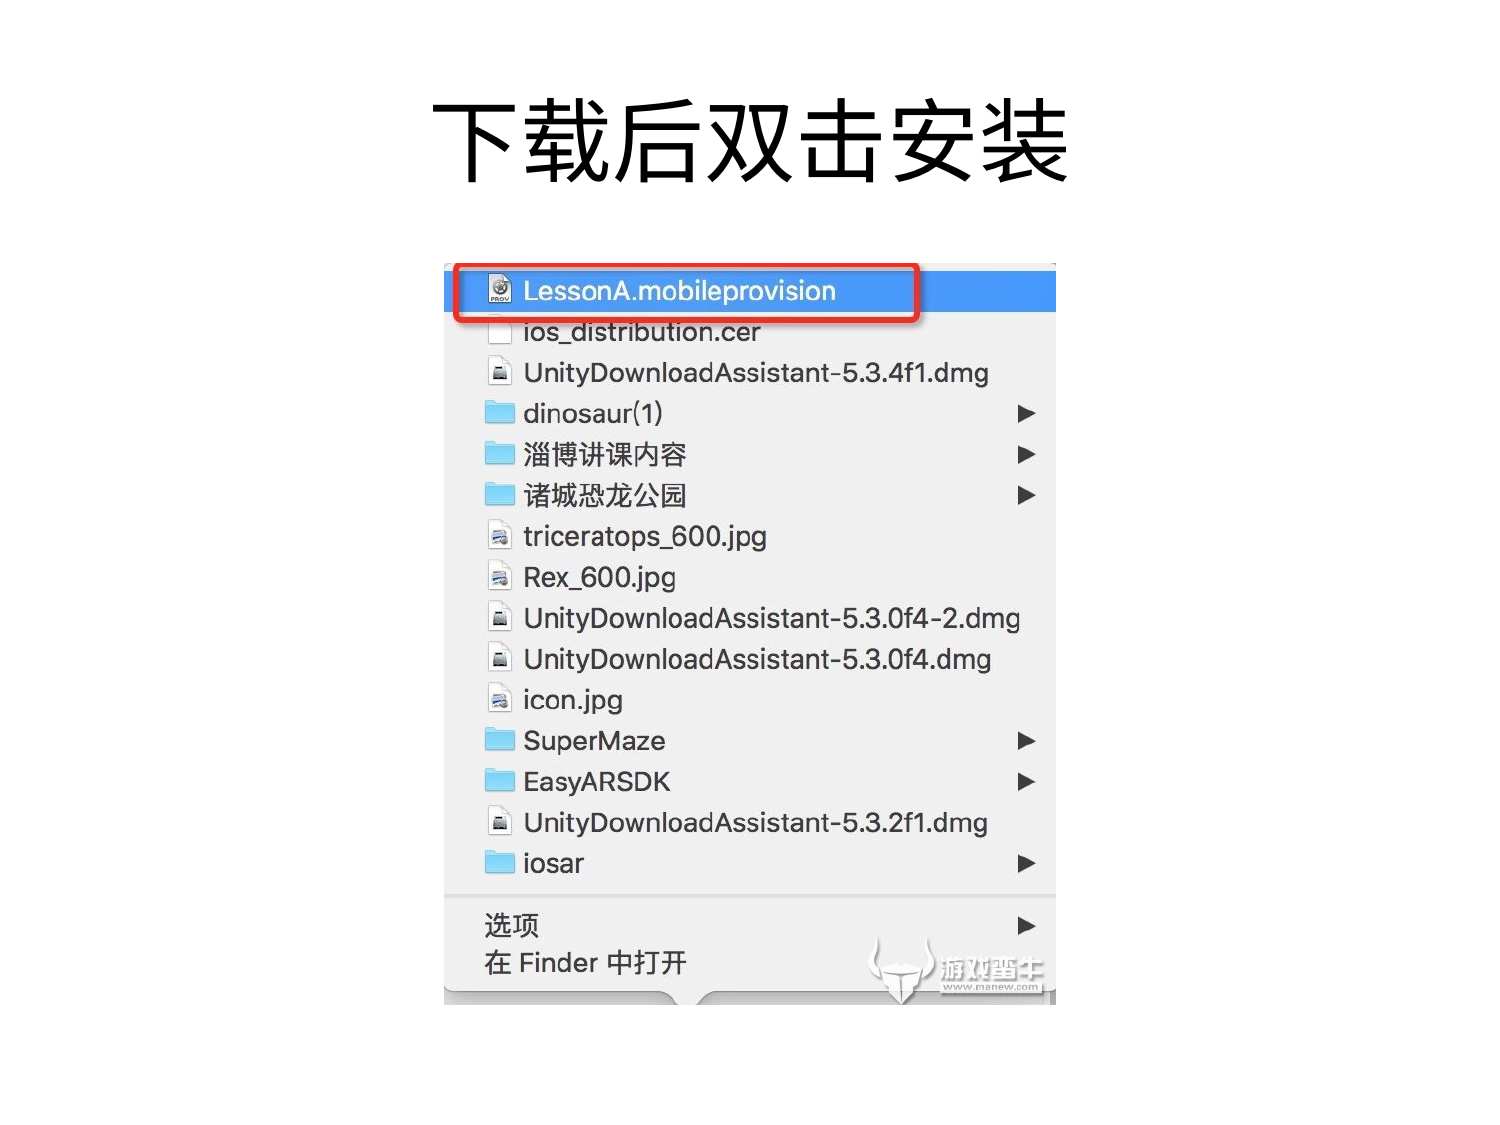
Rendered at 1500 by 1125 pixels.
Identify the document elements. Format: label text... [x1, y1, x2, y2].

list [444, 262, 1056, 1006]
title 下载后双击安装 [75, 45, 1425, 233]
